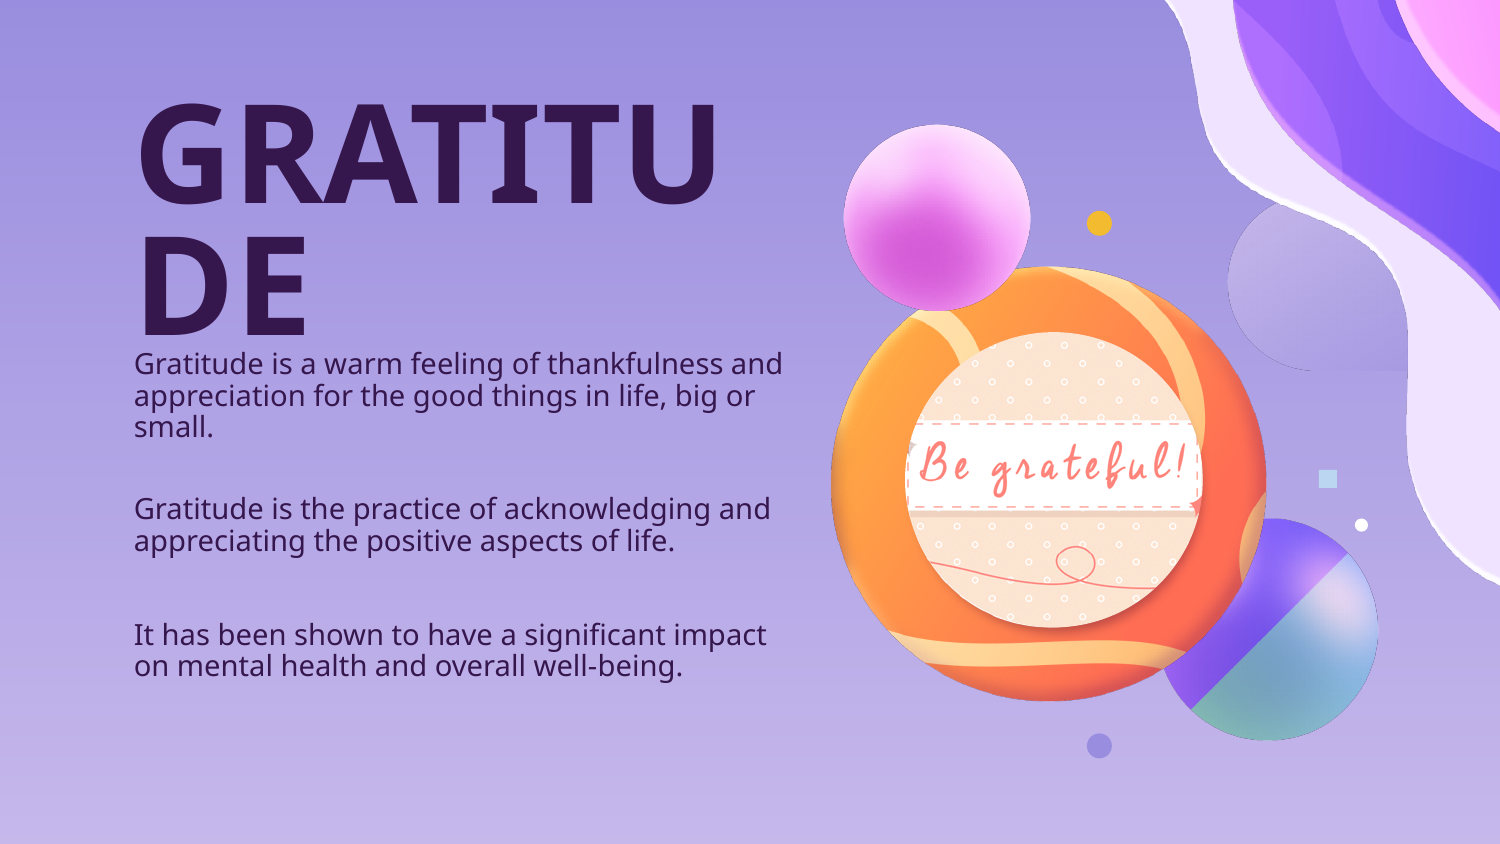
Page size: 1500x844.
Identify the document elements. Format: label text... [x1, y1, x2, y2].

list Gratitude is a warm feeling of thankfulness and appreciation for the good things in life, big or small. Gratitude is the practice of acknowledging and appreciating the positive aspects of life. It has been shown to have a significant impact on mental health and overall well-being. [118, 342, 812, 715]
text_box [1086, 210, 1369, 759]
title GRATITUDE [118, 90, 812, 281]
picture [826, 0, 1500, 743]
